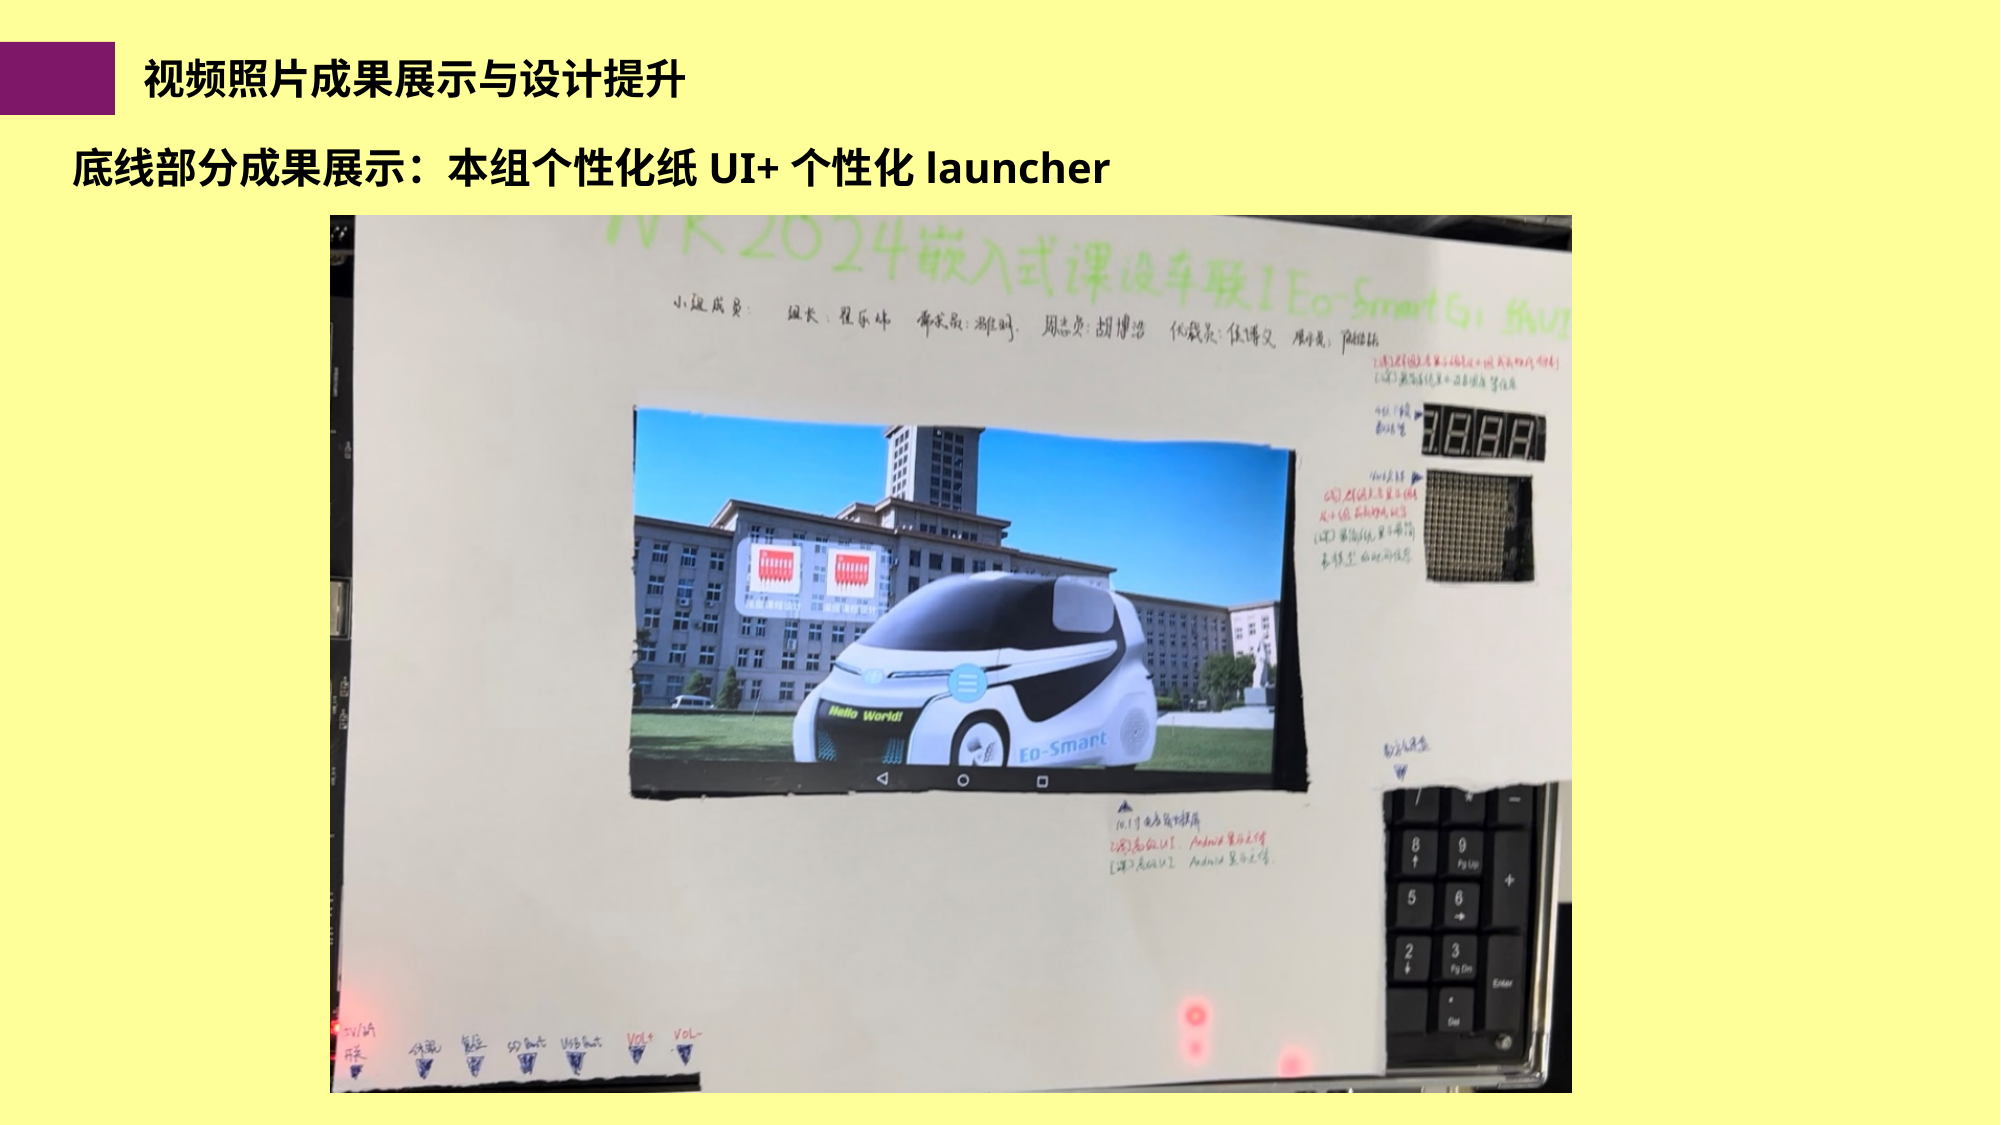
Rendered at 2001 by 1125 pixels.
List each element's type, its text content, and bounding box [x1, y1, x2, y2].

text_box 底线部分成果展示：本组个性化纸UI+个性化launcher [57, 134, 1307, 200]
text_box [0, 41, 704, 116]
picture [330, 215, 1572, 1093]
